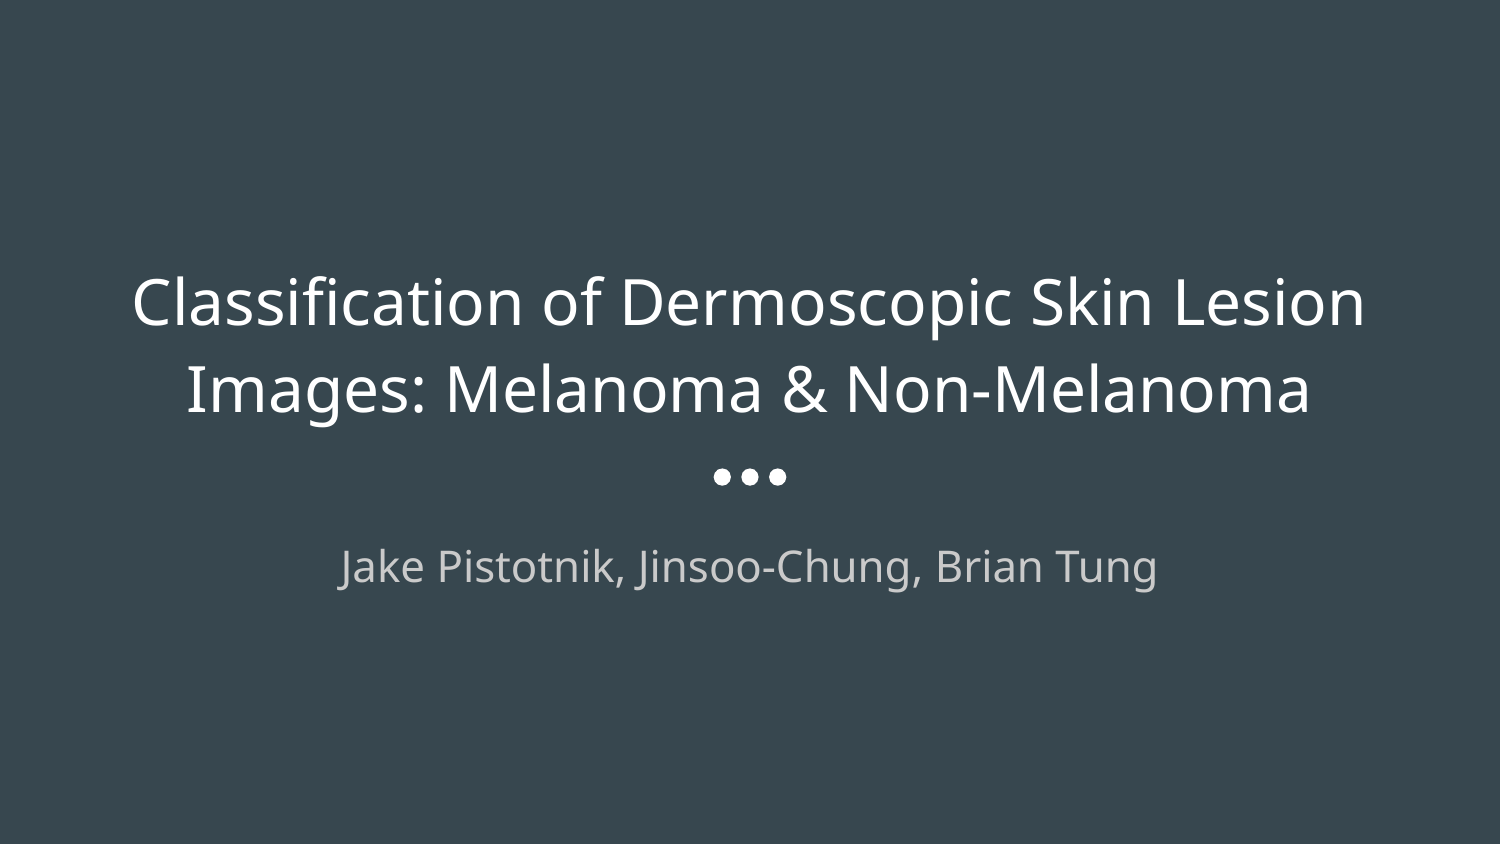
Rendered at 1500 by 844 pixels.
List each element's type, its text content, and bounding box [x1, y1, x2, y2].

subtitle Jake Pistotnik, Jinsoo-Chung, Brian Tung [110, 520, 1390, 651]
title Classification of Dermoscopic Skin Lesion Images: Melanoma & Non-Melanoma [110, 162, 1390, 447]
